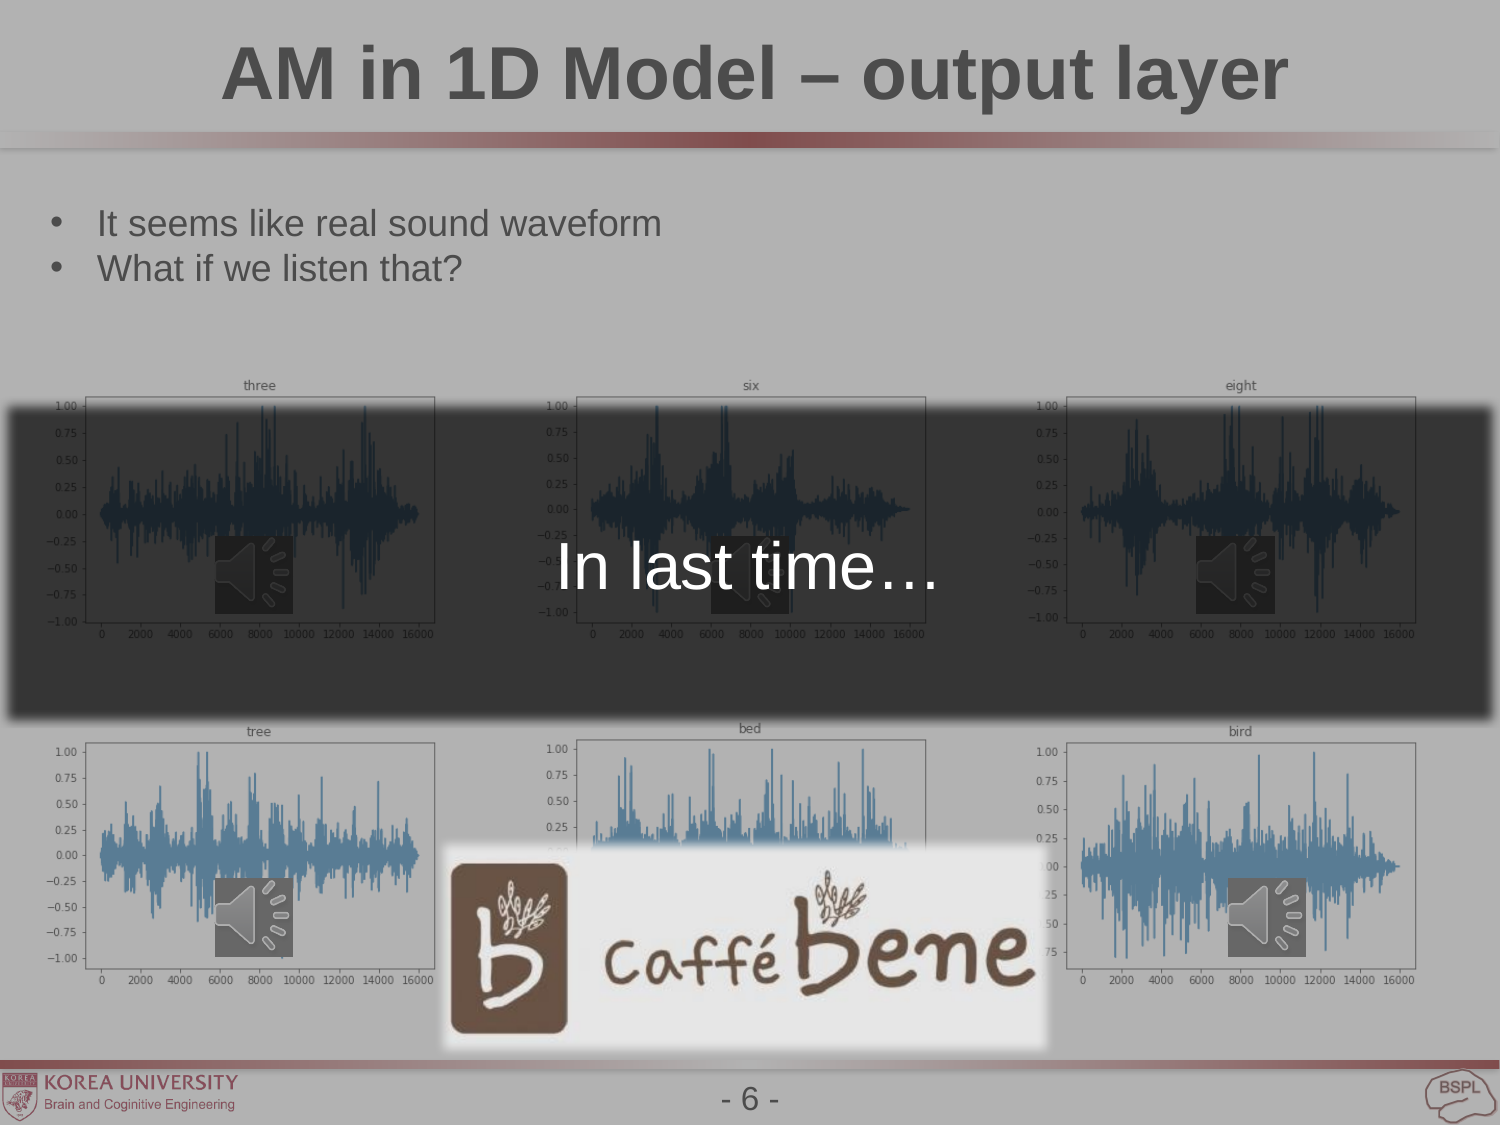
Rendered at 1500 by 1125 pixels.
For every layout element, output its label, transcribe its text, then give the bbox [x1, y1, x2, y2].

picture [1010, 359, 1461, 660]
picture [29, 359, 479, 660]
picture [519, 359, 970, 660]
text_box [0, 0, 1500, 1125]
picture [29, 703, 1461, 1059]
text_box In last time… [5, 403, 1495, 724]
